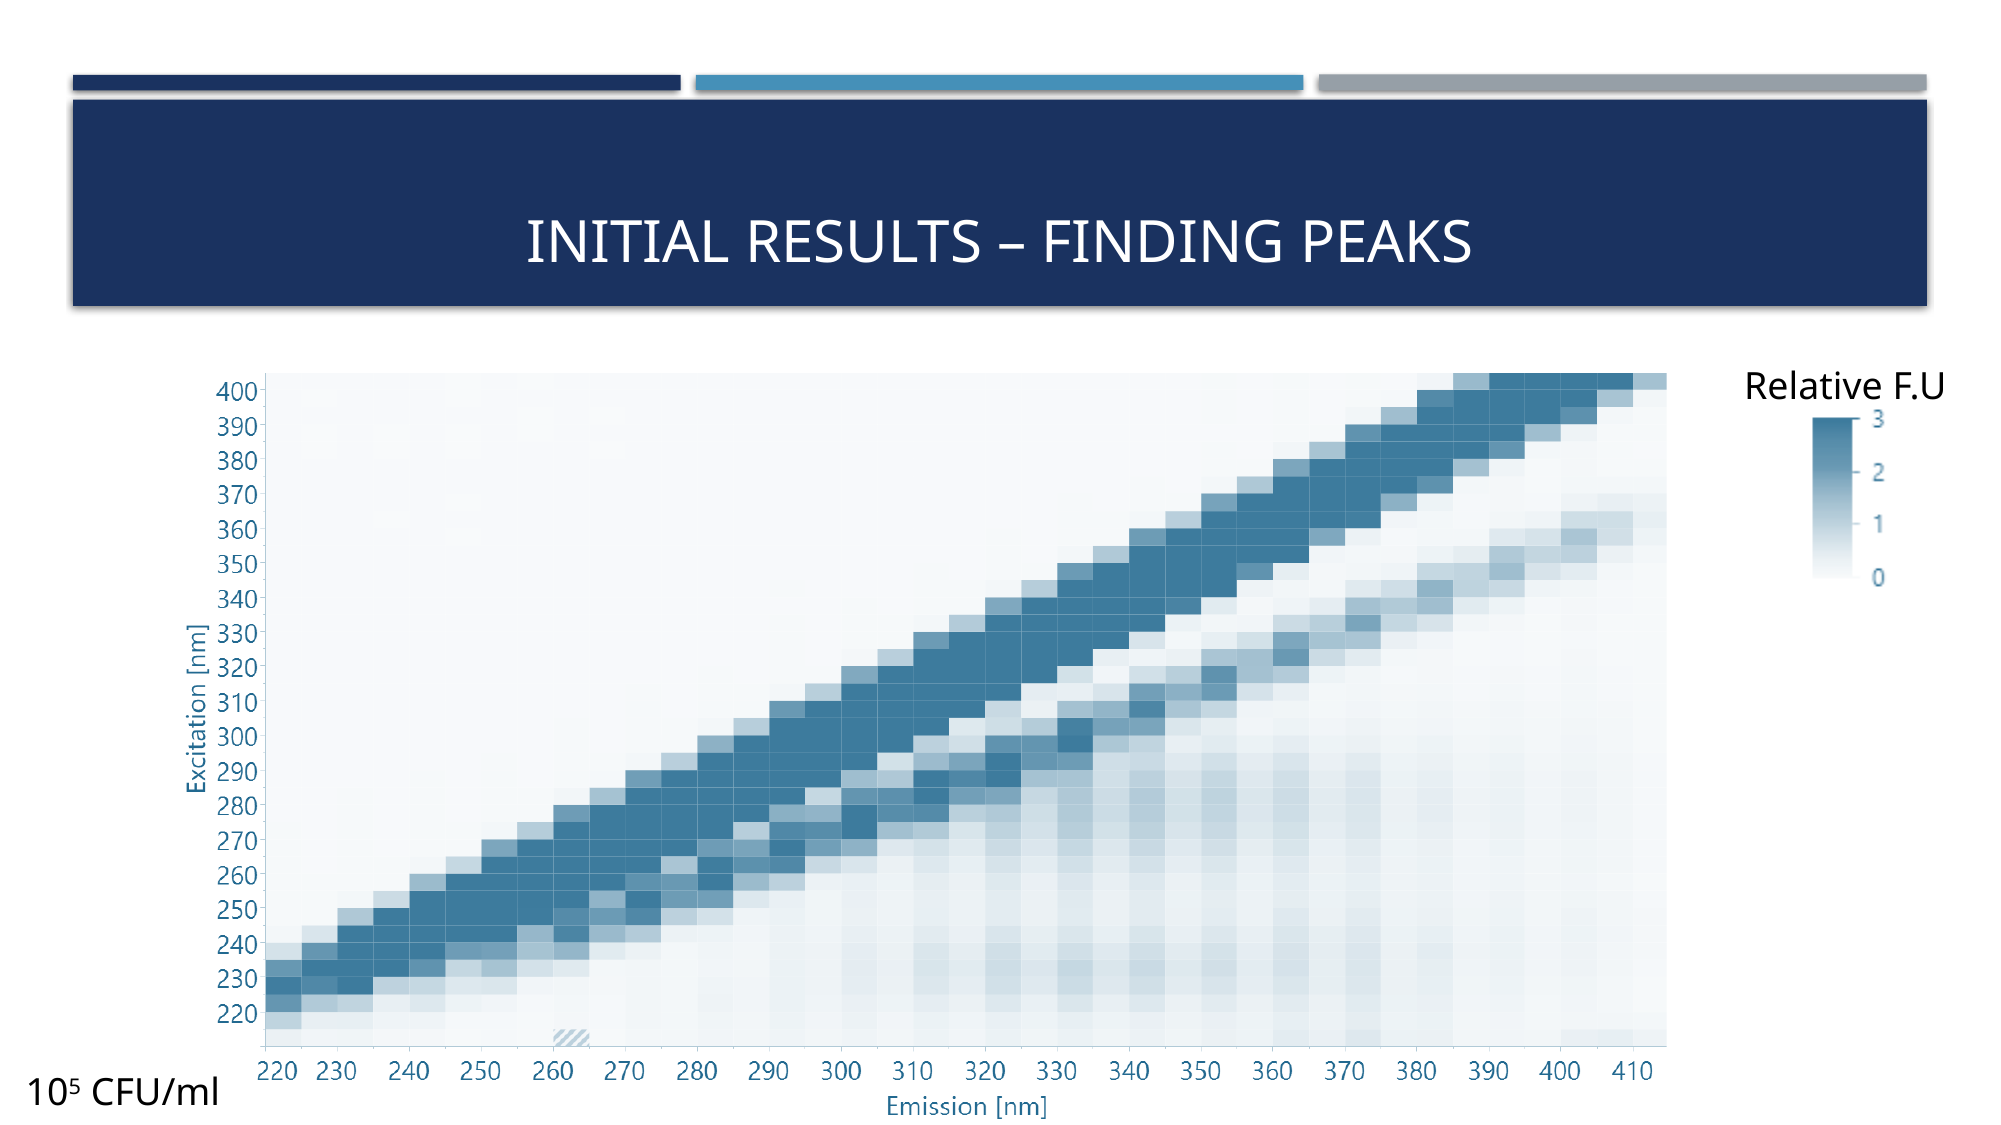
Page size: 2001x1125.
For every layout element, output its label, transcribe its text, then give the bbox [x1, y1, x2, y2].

text_box 105 CFU/ml [10, 1060, 169, 1121]
picture [175, 373, 1668, 1122]
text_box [1728, 354, 1970, 630]
title Initial Results – Finding peaks [95, 119, 1905, 282]
